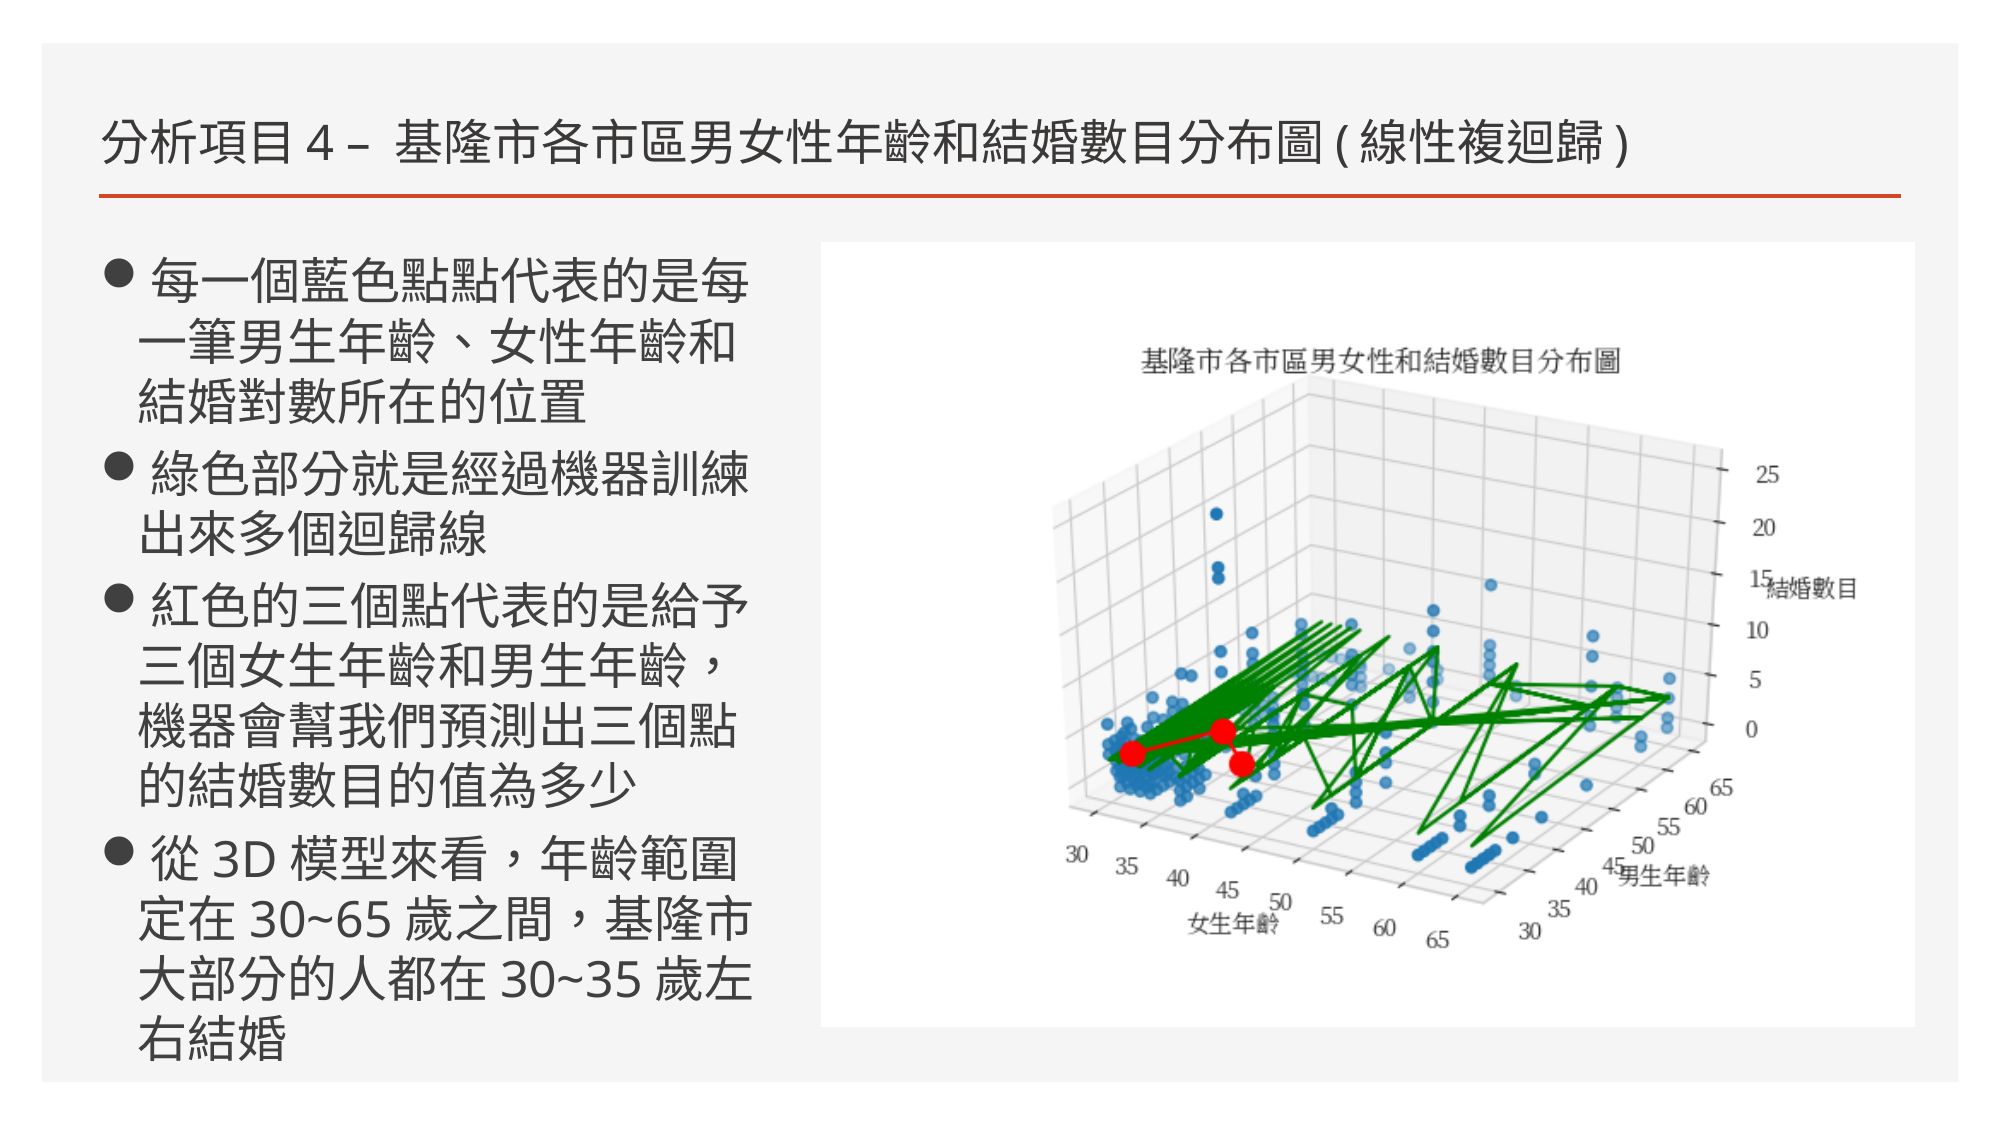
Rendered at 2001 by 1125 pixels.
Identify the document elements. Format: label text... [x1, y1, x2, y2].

text_box 每一個藍色點點代表的是每一筆男生年齡、女性年齡和結婚對數所在的位置 綠色部分就是經過機器訓練出來多個迴歸線 紅色的三個點代表的是給予三個女生年齡和男生年齡，機器會幫我們預測出三個點的結婚數目的值為多少 從3D模型來看，年齡範圍定在30~65歲之間，基隆市大部分的人都在30~35歲左右結婚 [85, 242, 782, 1075]
title 分析項目4 – 基隆市各市區男女性年齡和結婚數目分布圖(線性複迴歸) [85, 73, 1915, 179]
picture [821, 242, 1915, 1027]
